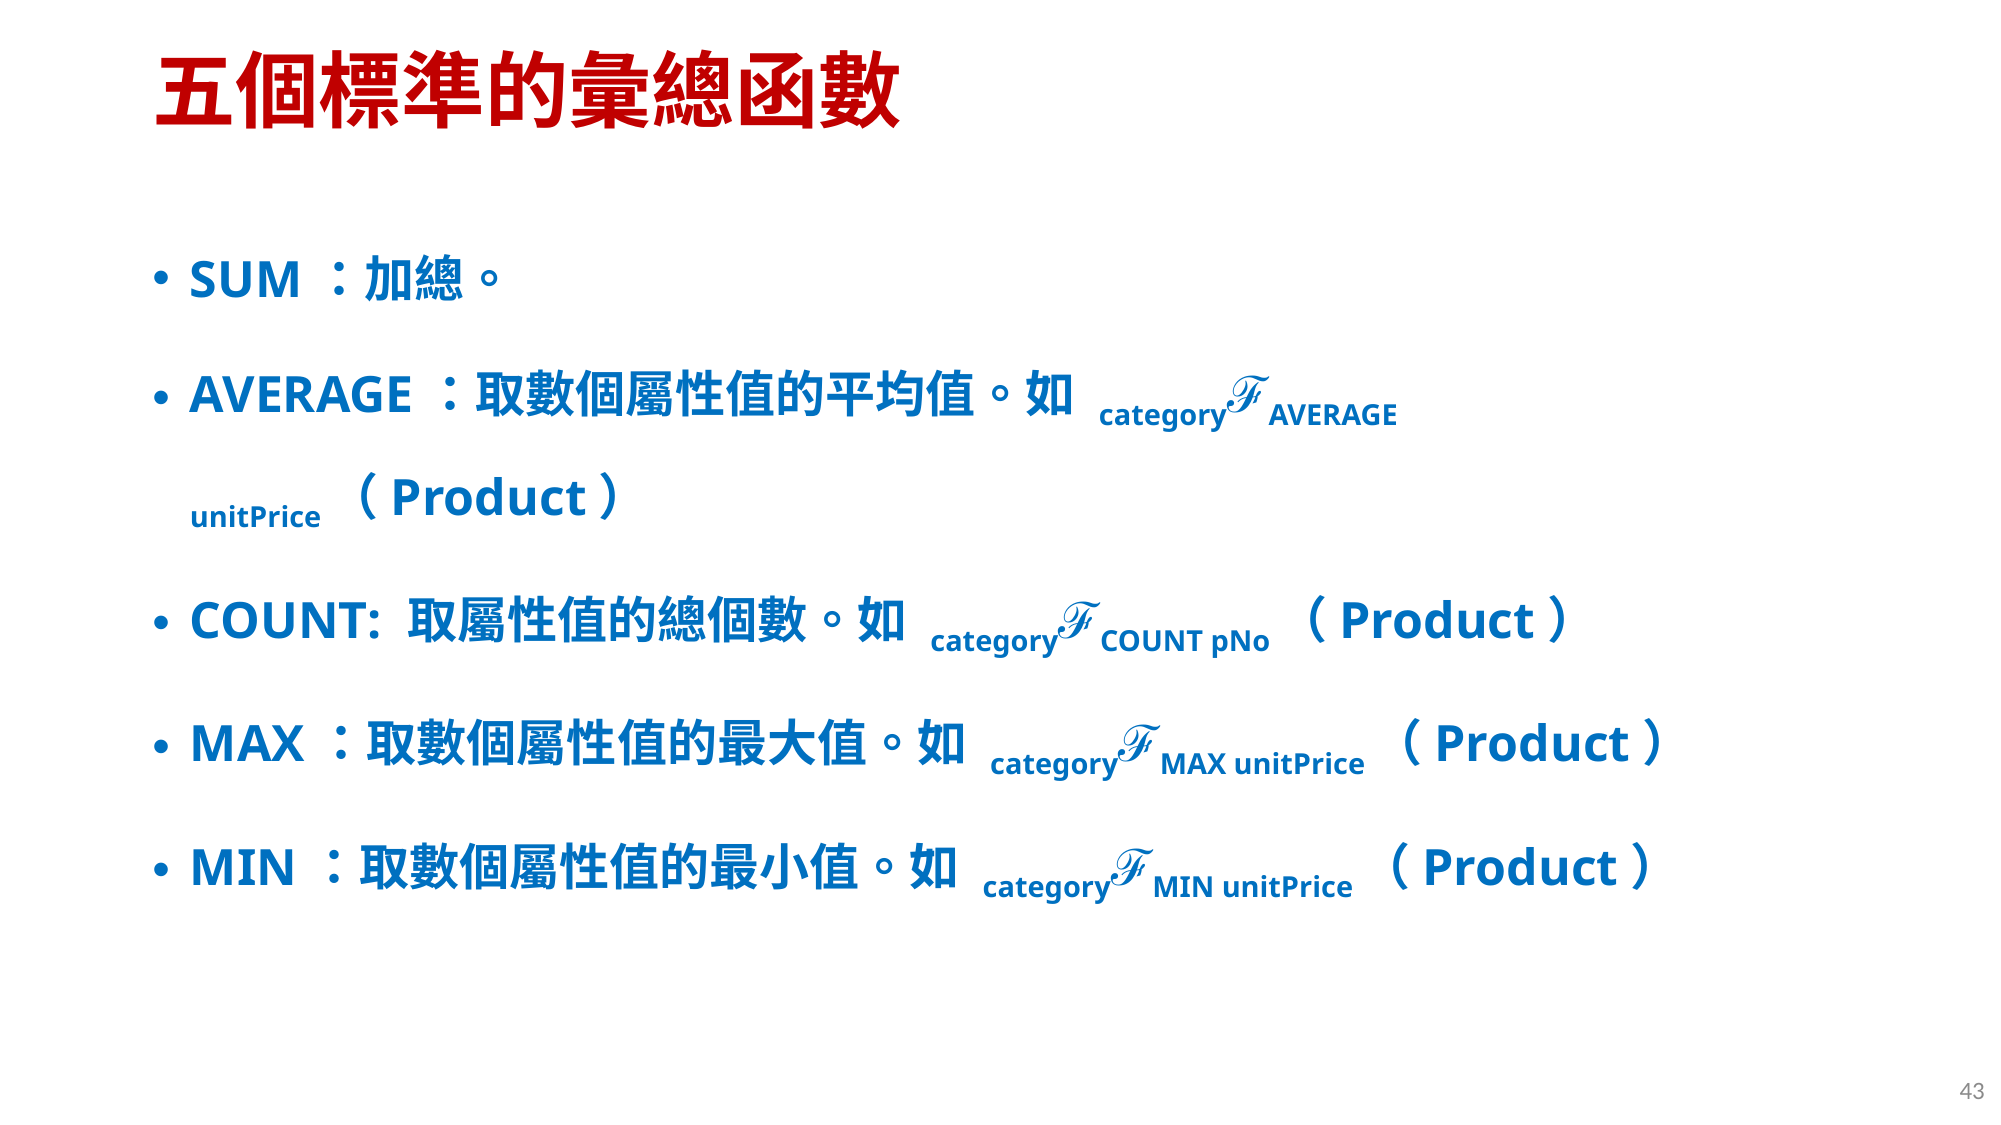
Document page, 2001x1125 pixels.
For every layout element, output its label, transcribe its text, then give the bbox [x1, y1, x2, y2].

title 五個標準的彙總函數 [137, 19, 1863, 170]
list SUM：加總。 AVERAGE：取數個屬性值的平均值。如 categoryℱAVERAGE unitPrice（Product） COUNT: 取屬性值的總個數。如 categoryℱCOUNT pNo（Product） MAX：取數個屬性值的最大值。如 categoryℱMAX unitPrice（Product） MIN：取數個屬性值的最小值。如 categoryℱMIN unitPrice（Product） [137, 210, 1863, 1043]
slide_number 43 [1550, 1059, 2000, 1119]
